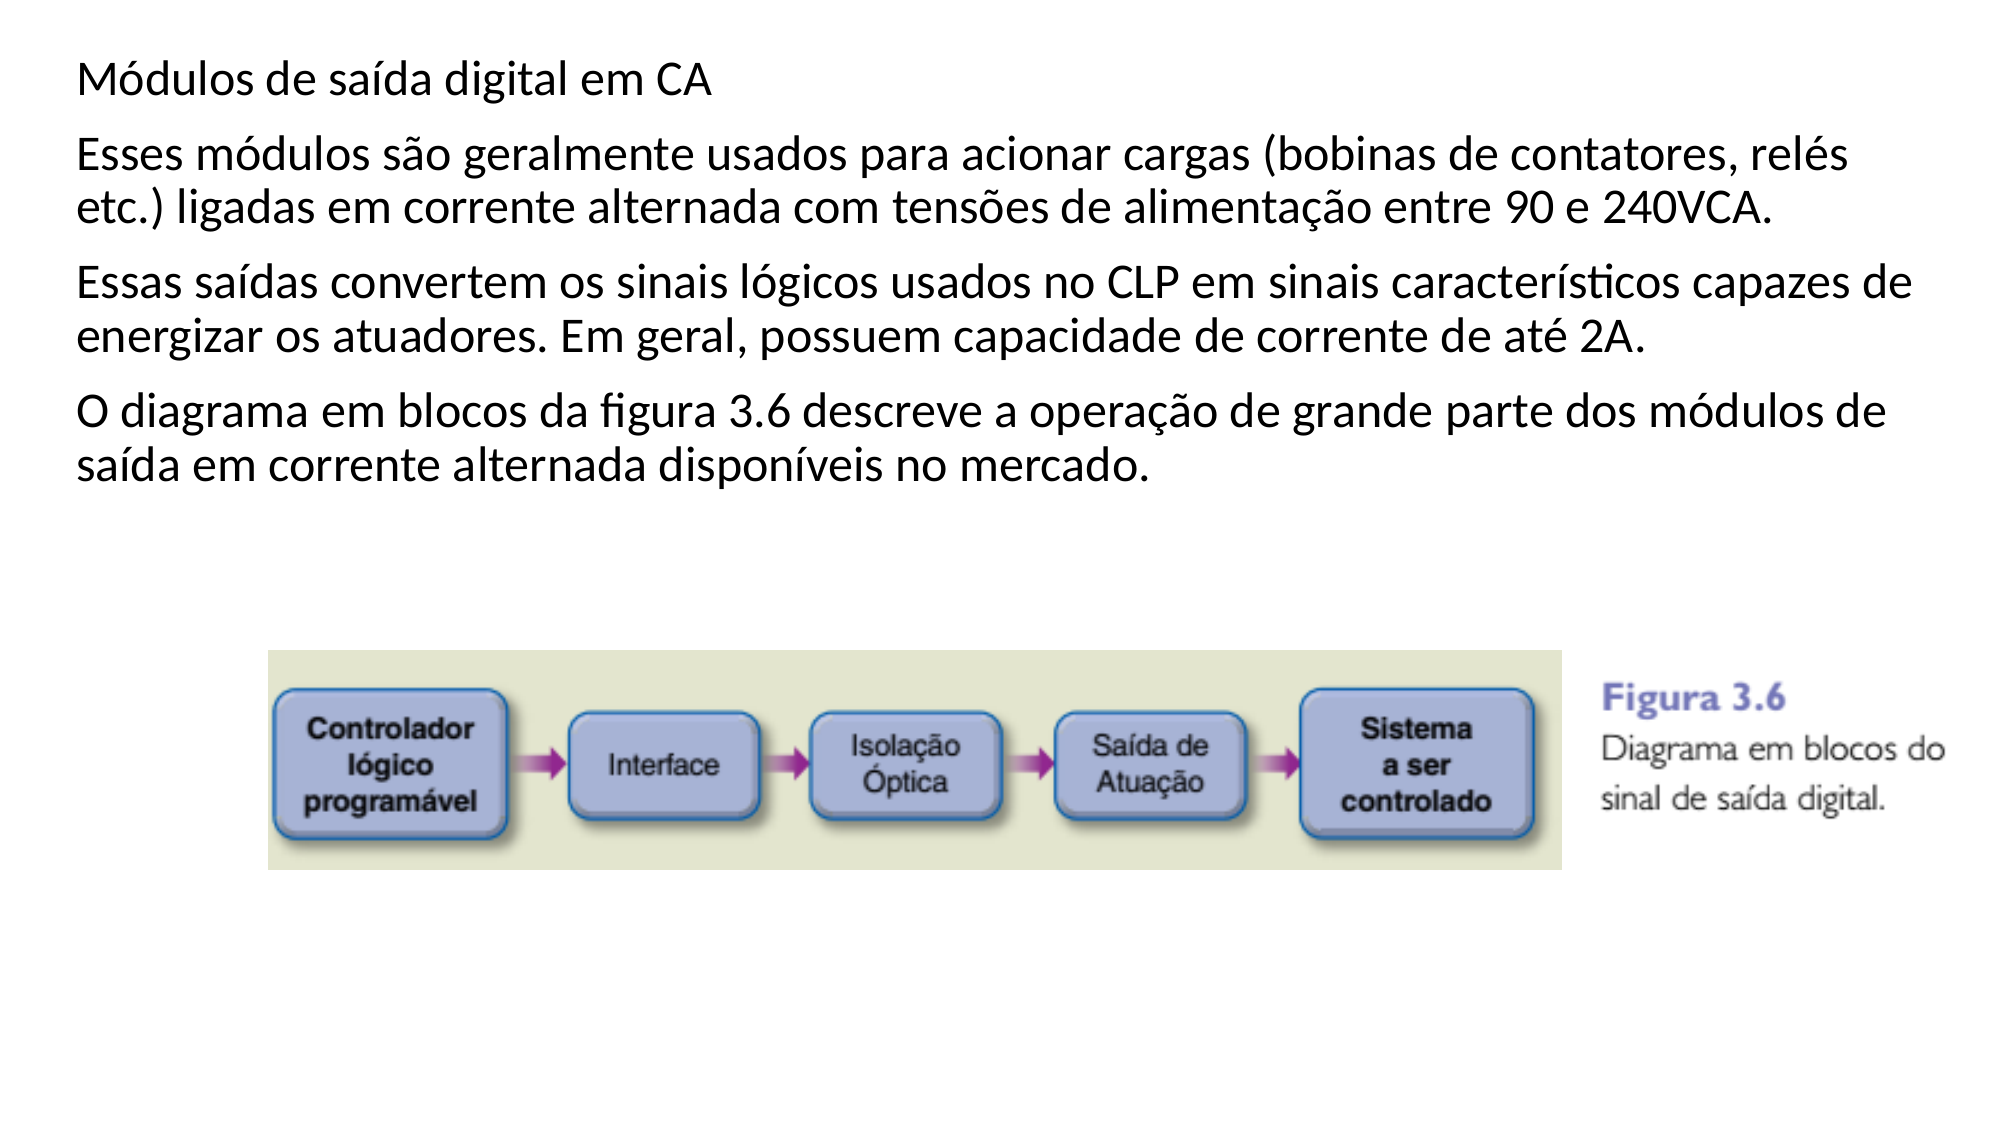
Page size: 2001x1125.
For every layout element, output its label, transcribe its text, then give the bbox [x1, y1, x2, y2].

picture [268, 650, 1562, 870]
picture [1577, 650, 1961, 826]
list Módulos de saída digital em CA Esses módulos são geralmente usados para acionar cargas (bobinas de contatores, relés etc.) ligadas em corrente alternada com tensões de alimentação entre 90 e 240VCA. Essas saídas convertem os sinais lógicos usados no CLP em sinais característicos capazes de energizar os atuadores. Em geral, possuem capacidade de corrente de até 2A. O diagrama em blocos da figura 3.6 descreve a operação de grande parte dos módulos de saída em corrente alternada disponíveis no mercado. [61, 44, 1939, 1085]
